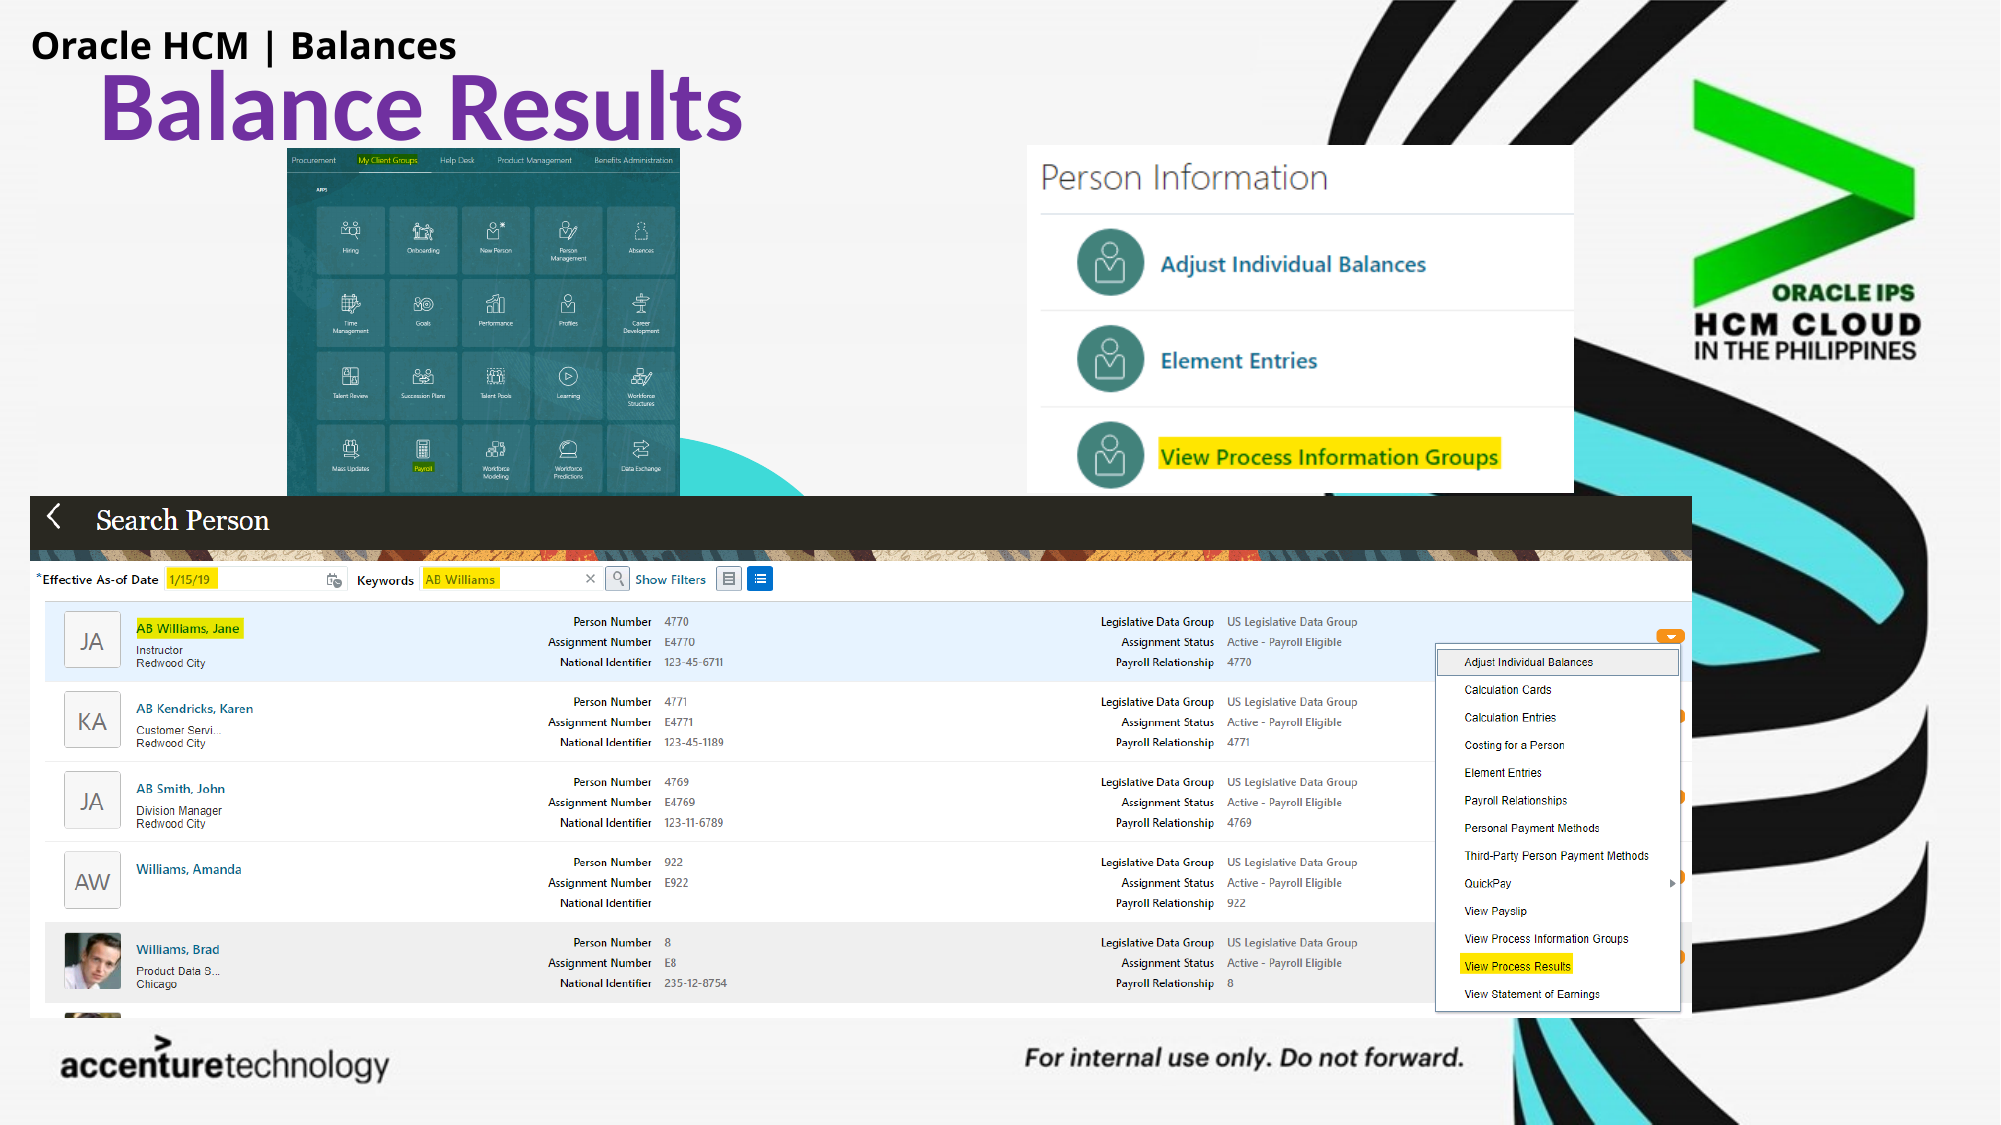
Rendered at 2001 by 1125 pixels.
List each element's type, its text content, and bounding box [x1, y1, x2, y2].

text_box Balance Results [85, 32, 761, 168]
text_box Oracle HCM | Balances [15, 14, 1028, 74]
picture [0, 0, 2001, 1125]
